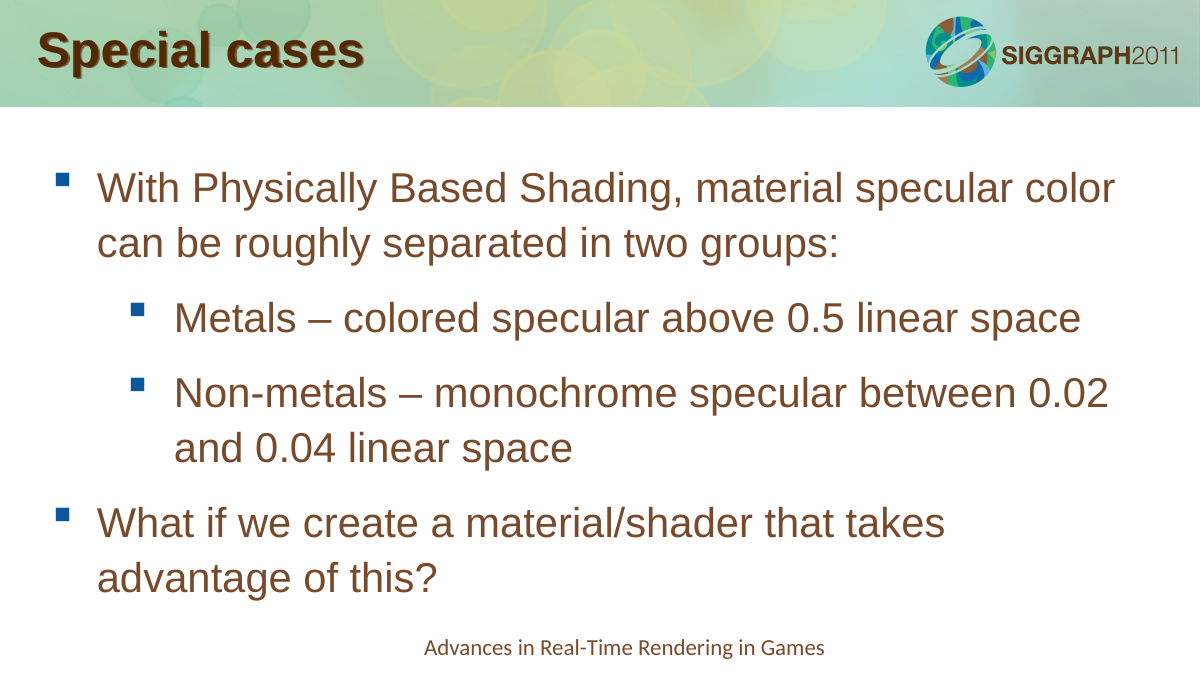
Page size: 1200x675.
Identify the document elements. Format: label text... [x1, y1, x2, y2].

list With Physically Based Shading, material specular color can be roughly separated in two groups: Metals – colored specular above 0.5 linear space Non-metals – monochrome specular between 0.02 and 0.04 linear space What if we create a material/shader that takes advantage of this? [39, 149, 1145, 653]
title Special cases [24, 0, 1128, 96]
picture [0, 0, 1200, 107]
